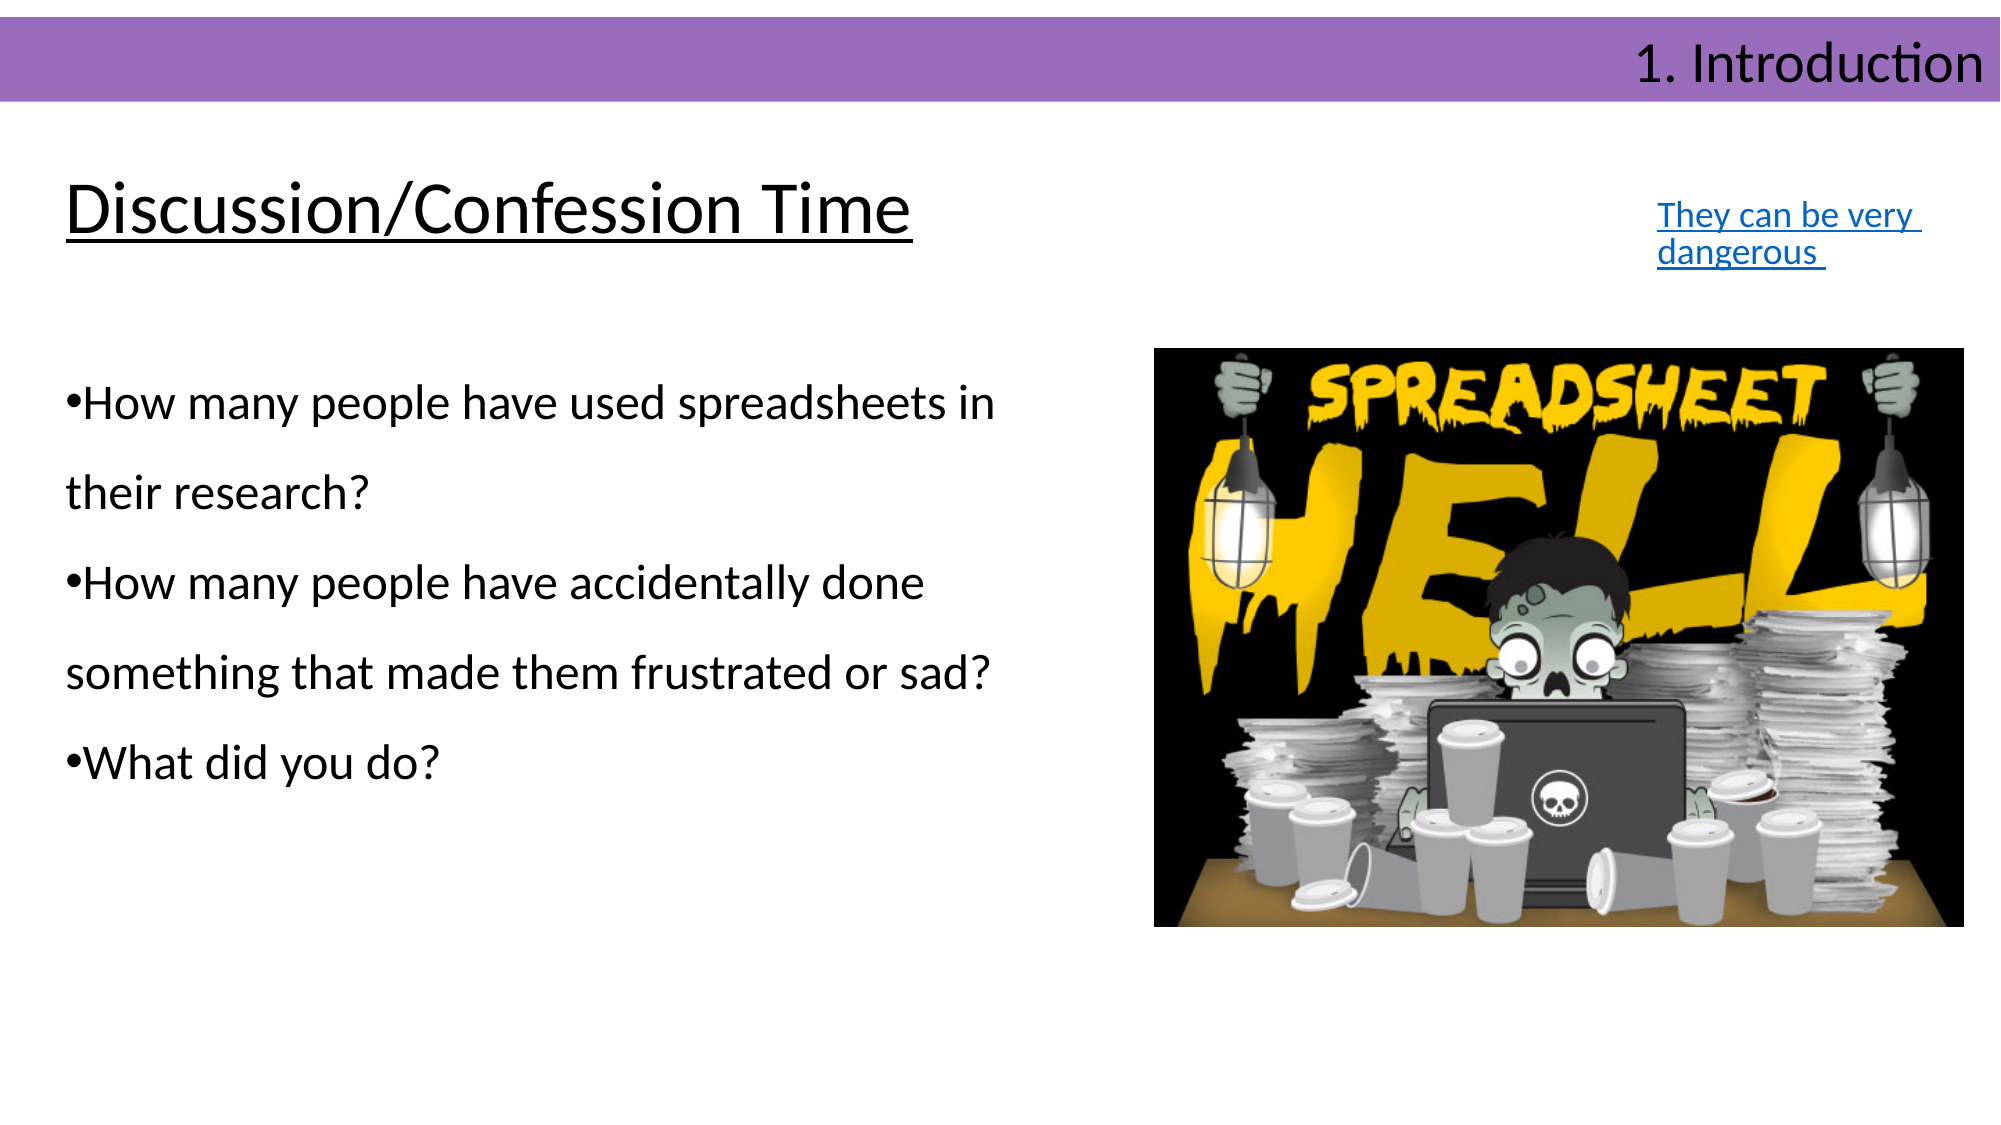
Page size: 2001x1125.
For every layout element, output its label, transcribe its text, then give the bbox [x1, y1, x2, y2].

title Discussion/Confession Time [50, 102, 1776, 319]
text_box 1. Introduction [0, 17, 2000, 102]
text_box How many people have used spreadsheets in their research? How many people have accidentally done something that made them frustrated or sad? What did you do? [50, 332, 1106, 798]
text_box They can be very dangerous [1642, 182, 1950, 243]
picture [1154, 348, 1964, 927]
